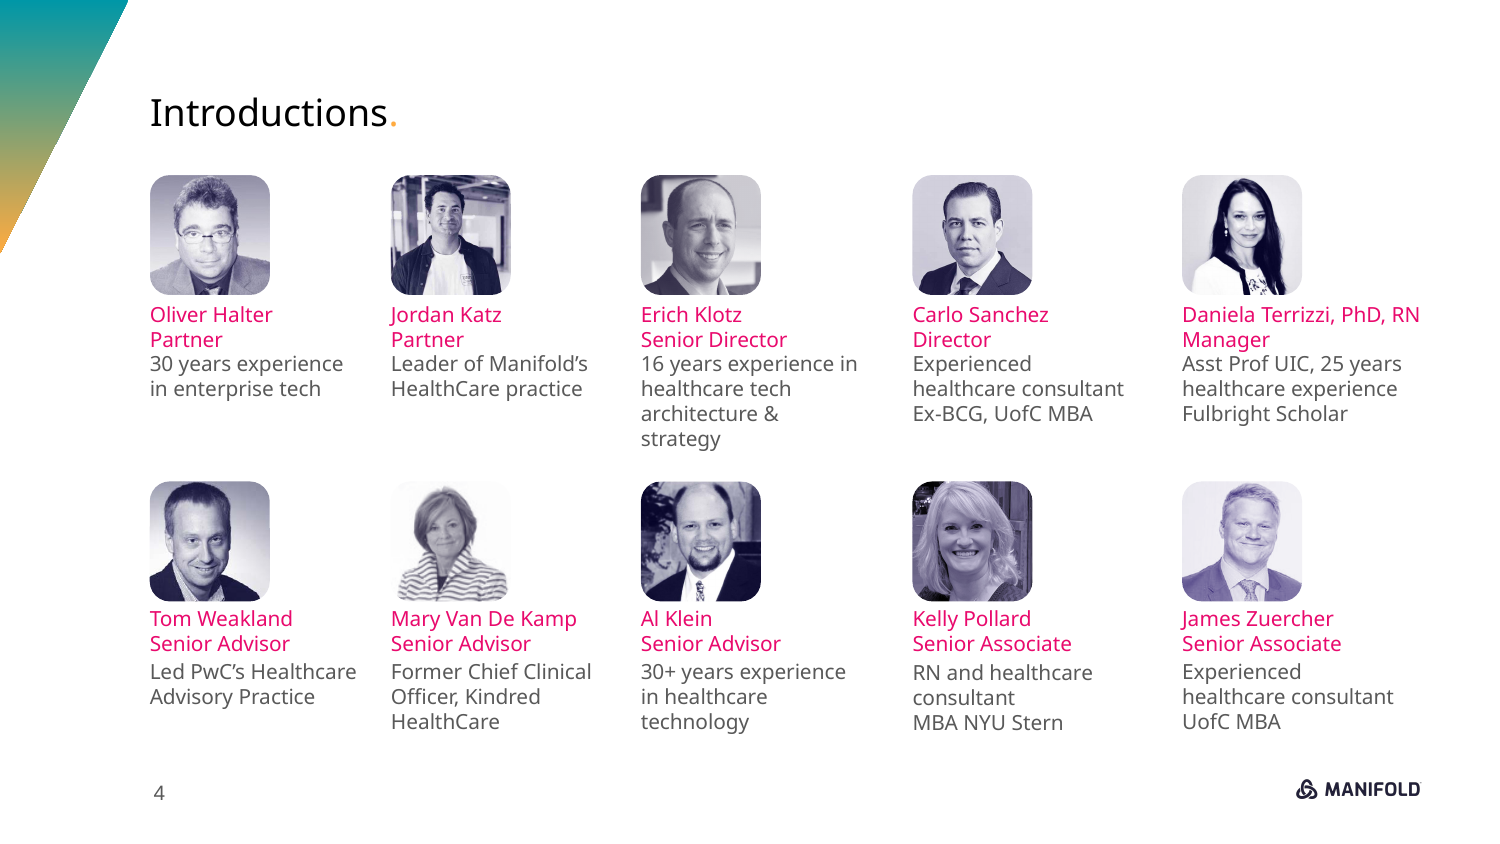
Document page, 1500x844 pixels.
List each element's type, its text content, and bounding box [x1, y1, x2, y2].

text_box Erich Klotz Senior Director [640, 301, 883, 333]
text_box [0, 0, 129, 254]
text_box Carlo Sanchez Director [912, 301, 1136, 333]
picture [1296, 778, 1426, 801]
picture [390, 174, 511, 296]
text_box Jordan Katz Partner [390, 301, 614, 333]
text_box Daniela Terrizzi, PhD, RN Manager [1182, 301, 1424, 333]
text_box Mary Van De Kamp Senior Advisor [390, 605, 614, 638]
text_box Led PwC’s Healthcare Advisory Practice [149, 658, 375, 690]
picture [1181, 481, 1303, 602]
text_box 30 years experience in enterprise tech [149, 350, 347, 382]
picture [912, 174, 1033, 296]
picture [149, 174, 271, 296]
text_box Former Chief Clinical Officer, Kindred HealthCare [390, 658, 616, 690]
text_box 16 years experience in healthcare tech architecture & strategy [640, 350, 864, 382]
picture [912, 481, 1033, 602]
text_box 30+ years experience in healthcare technology [640, 658, 866, 690]
picture [640, 174, 762, 296]
text_box Tom Weakland Senior Advisor [149, 605, 373, 638]
text_box Leader of Manifold’s HealthCare practice [390, 350, 614, 382]
text_box Experienced healthcare consultant UofC MBA [1182, 658, 1408, 690]
picture [1181, 174, 1303, 296]
text_box RN and healthcare consultant MBA NYU Stern [912, 659, 1138, 692]
text_box Oliver Halter Partner [149, 301, 373, 333]
text_box James Zuercher Senior Associate [1182, 605, 1405, 638]
text_box Kelly Pollard Senior Associate [912, 605, 1136, 638]
slide_number 4 [75, 777, 165, 807]
text_box Asst Prof UIC, 25 years healthcare experience Fulbright Scholar [1182, 350, 1426, 382]
picture [149, 481, 270, 602]
text_box Introductions. [149, 89, 1350, 140]
text_box Experienced healthcare consultant Ex-BCG, UofC MBA [912, 350, 1138, 382]
text_box Al Klein Senior Advisor [640, 605, 864, 638]
picture [640, 481, 762, 602]
picture [390, 481, 511, 602]
